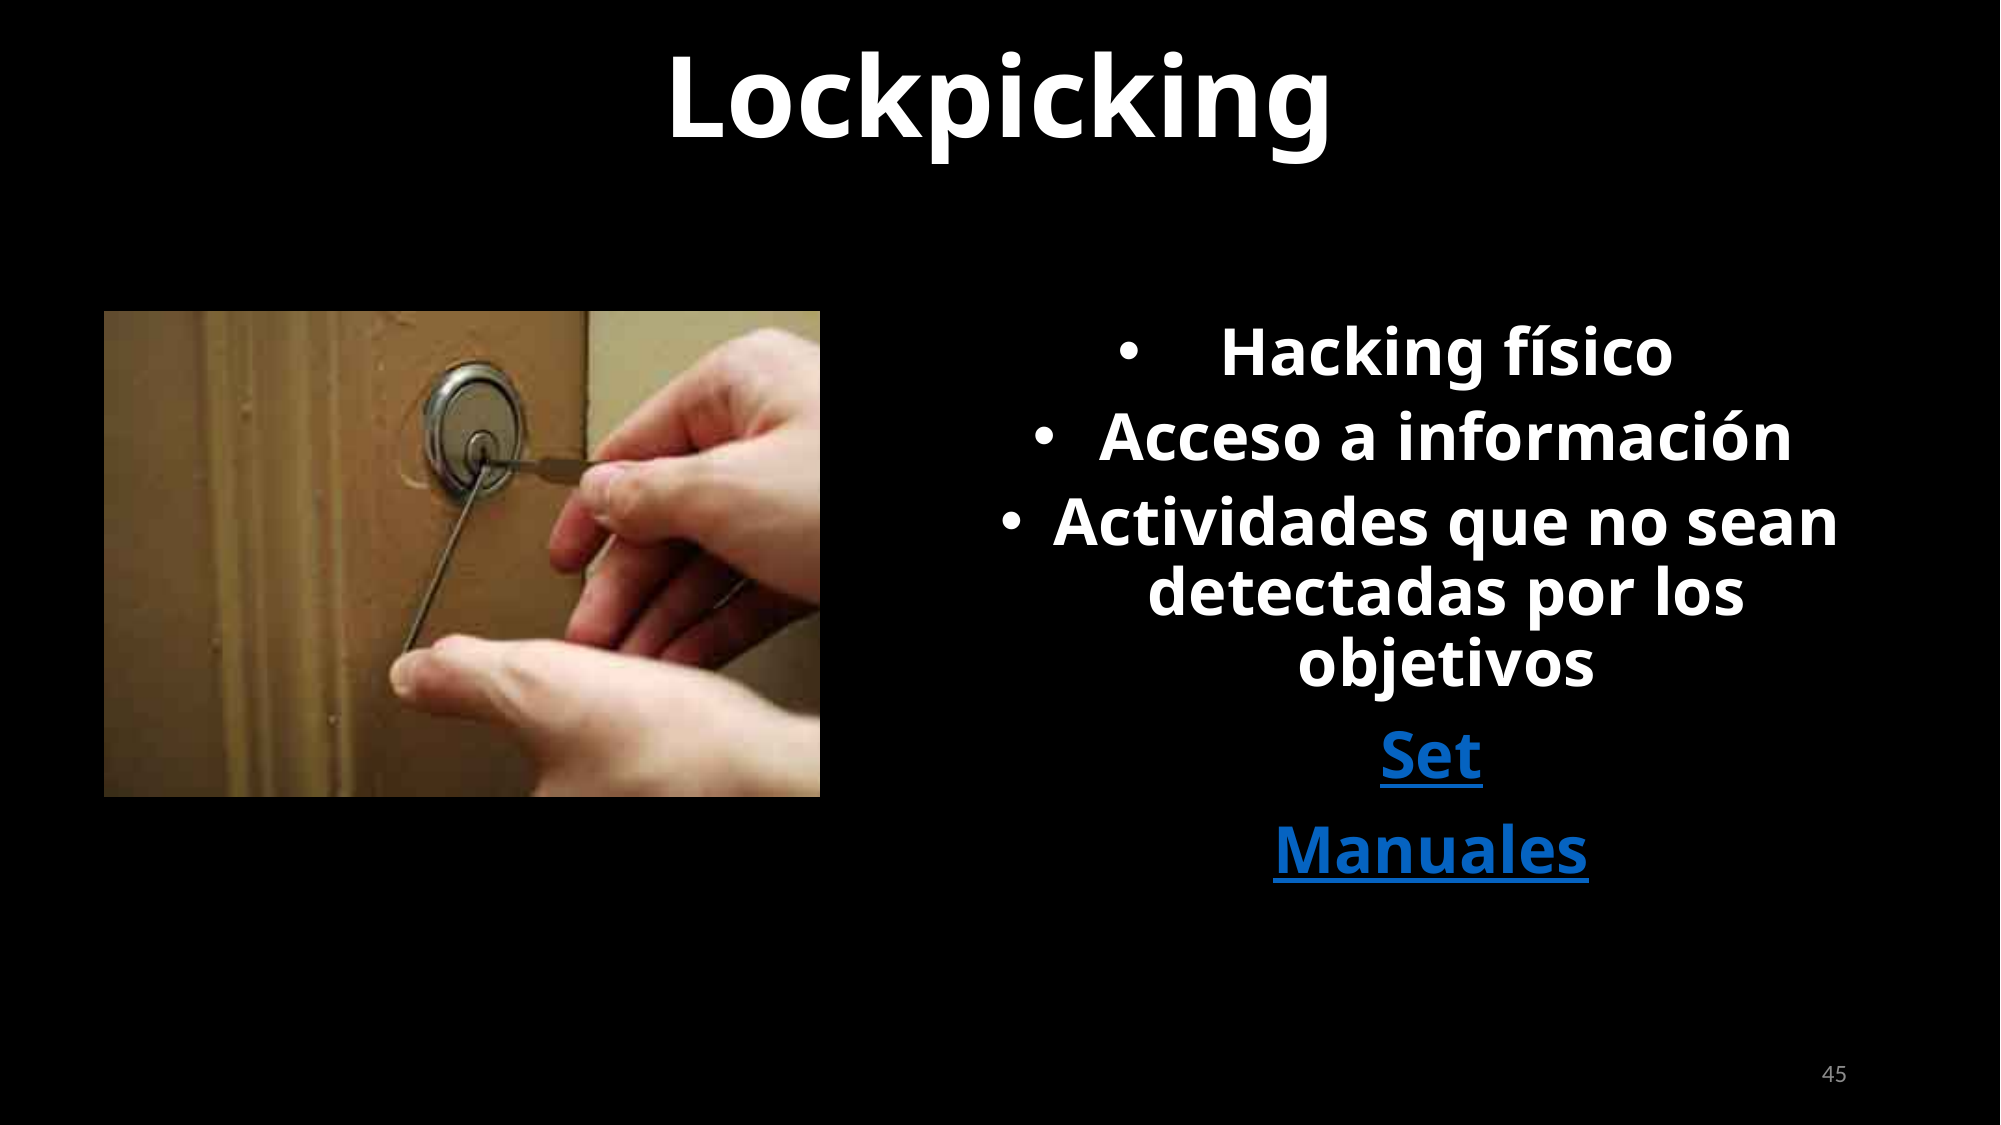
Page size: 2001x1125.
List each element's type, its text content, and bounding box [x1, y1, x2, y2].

text_box Lockpicking [0, 17, 2000, 167]
slide_number 45 [1412, 1042, 1863, 1103]
text_box Hacking físico Acceso a información Actividades que no sean detectadas por los objetivos Set Manuales [962, 311, 1901, 900]
picture [104, 311, 820, 797]
